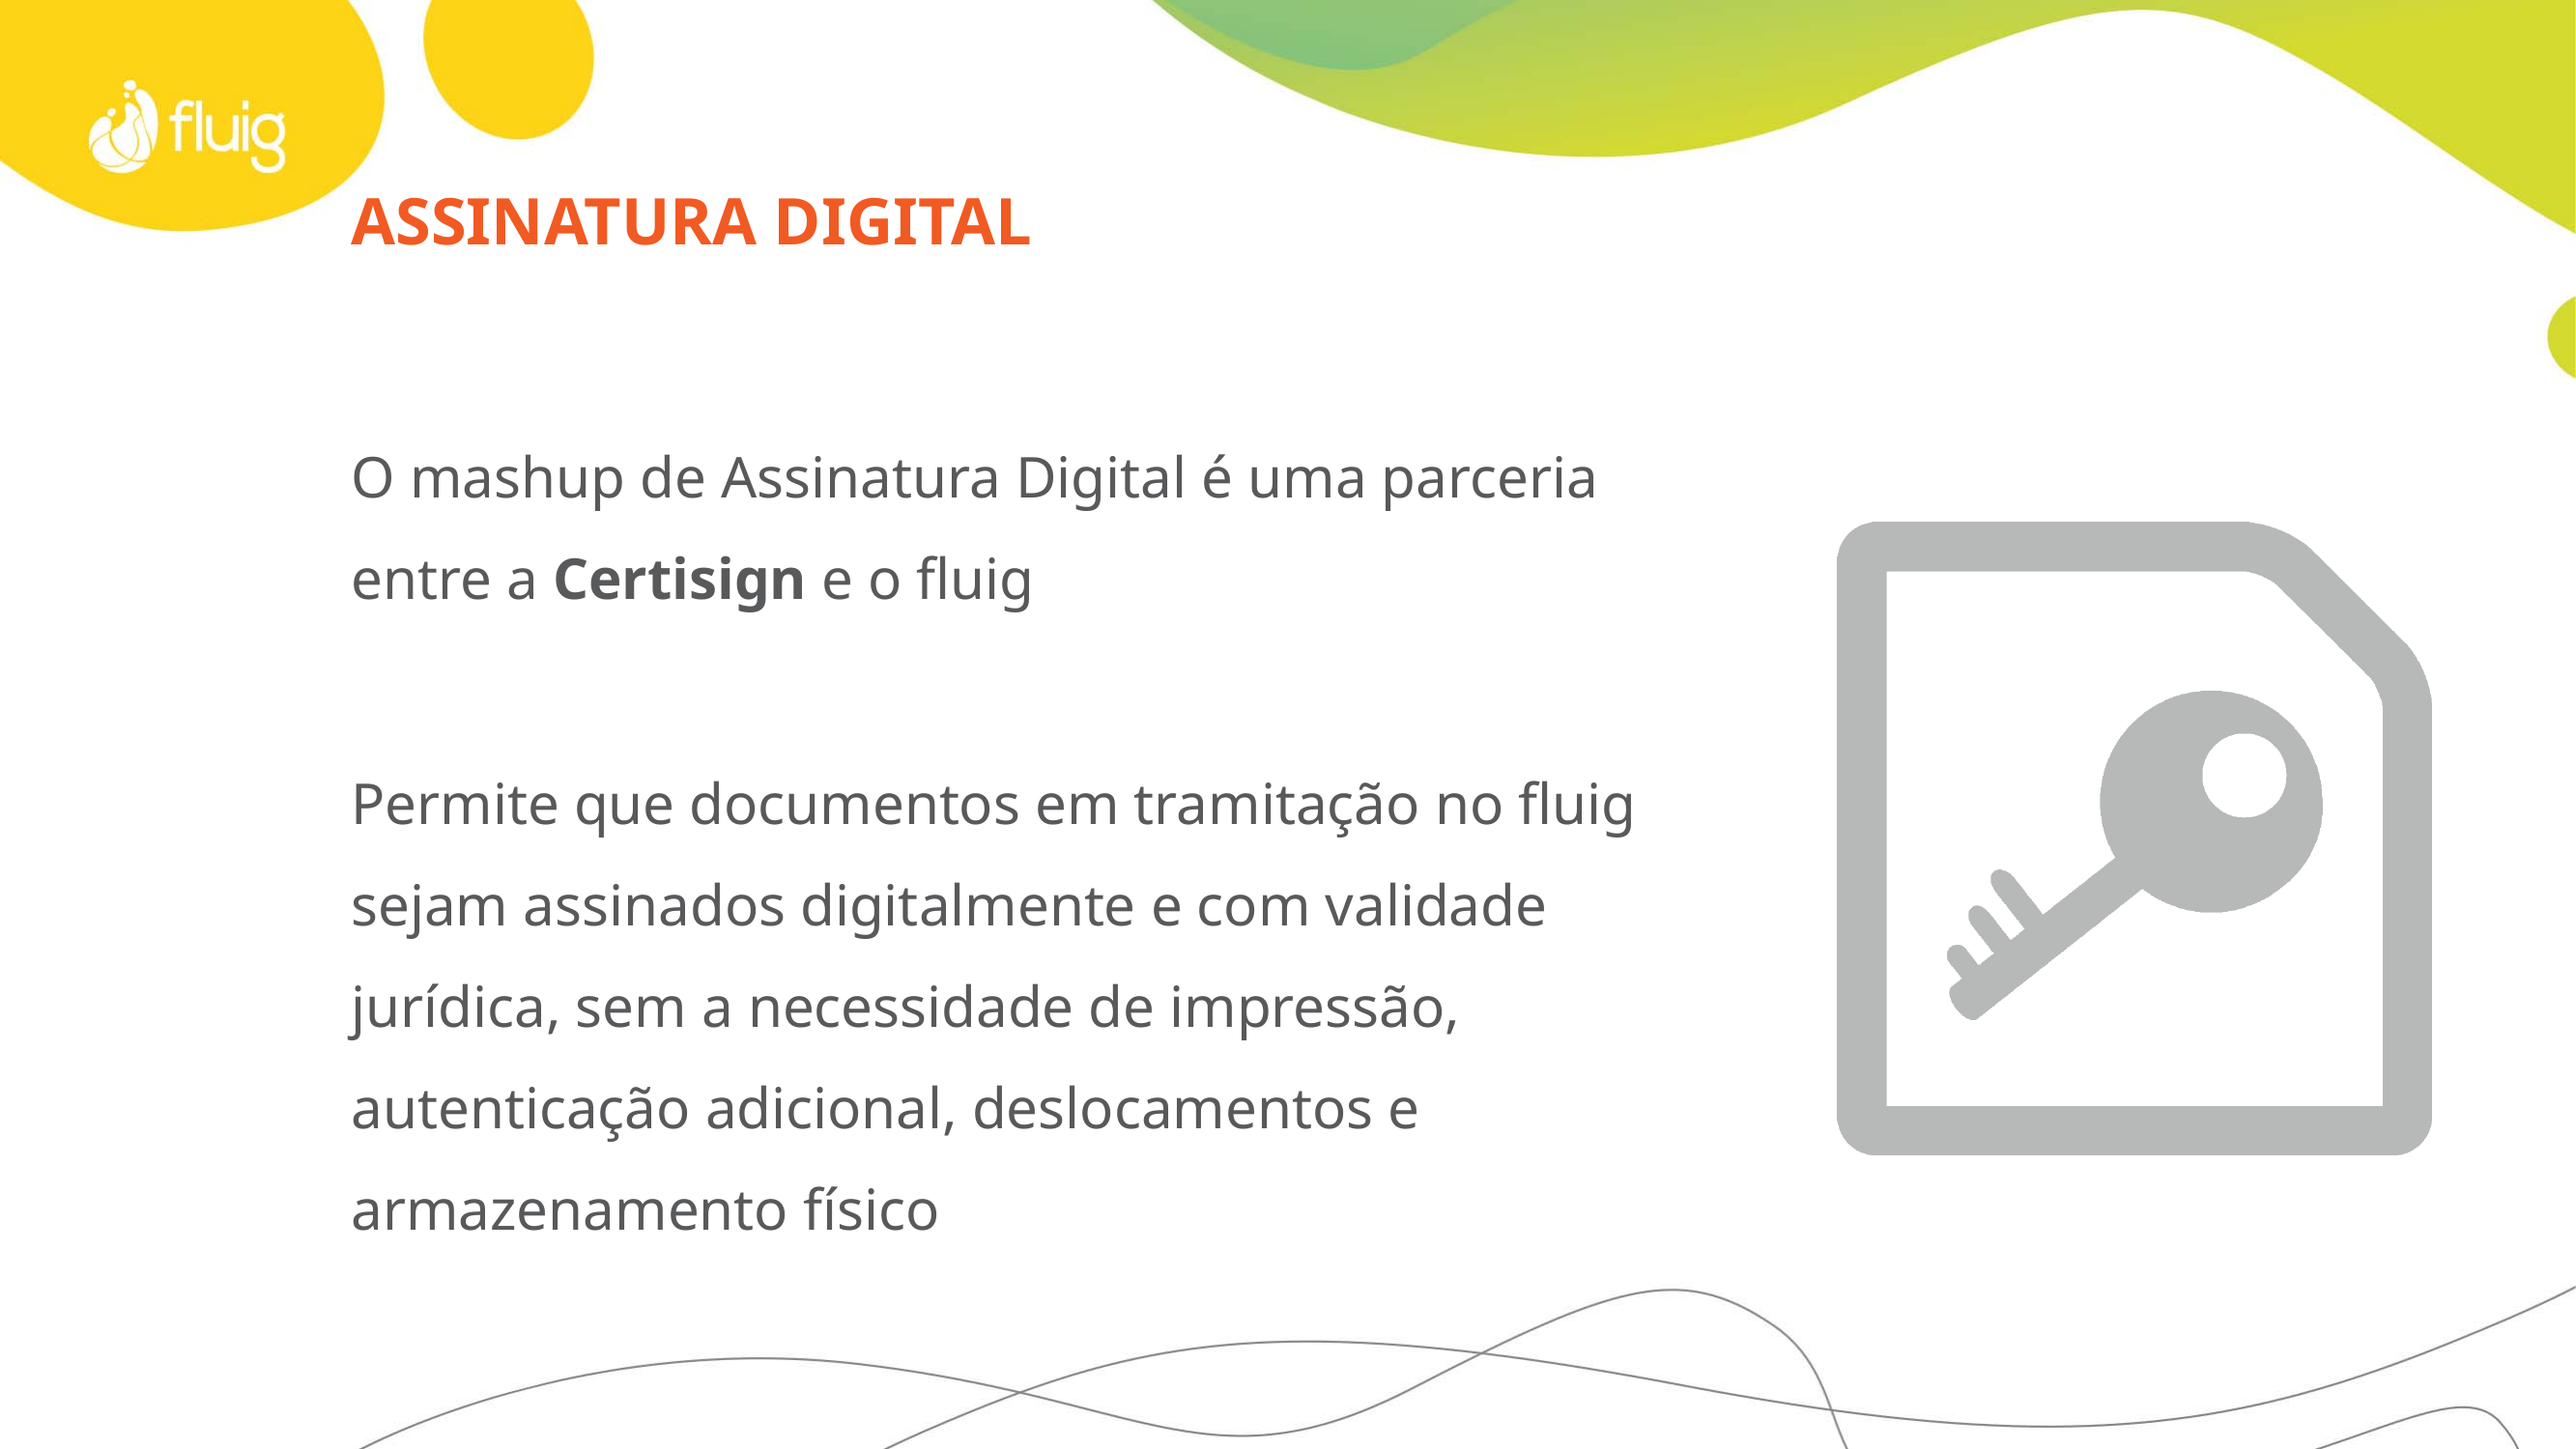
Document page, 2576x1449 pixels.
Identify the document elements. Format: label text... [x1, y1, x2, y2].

picture [0, 0, 2576, 1449]
list O mashup de Assinatura Digital é uma parceria entre a Certisign e o fluig Permite que documentos em tramitação no fluig sejam assinados digitalmente e com validade jurídica, sem a necessidade de impressão, autenticação adicional, deslocamentos e armazenamento físico [336, 400, 1758, 1277]
title Assinatura digital [336, 173, 2352, 379]
